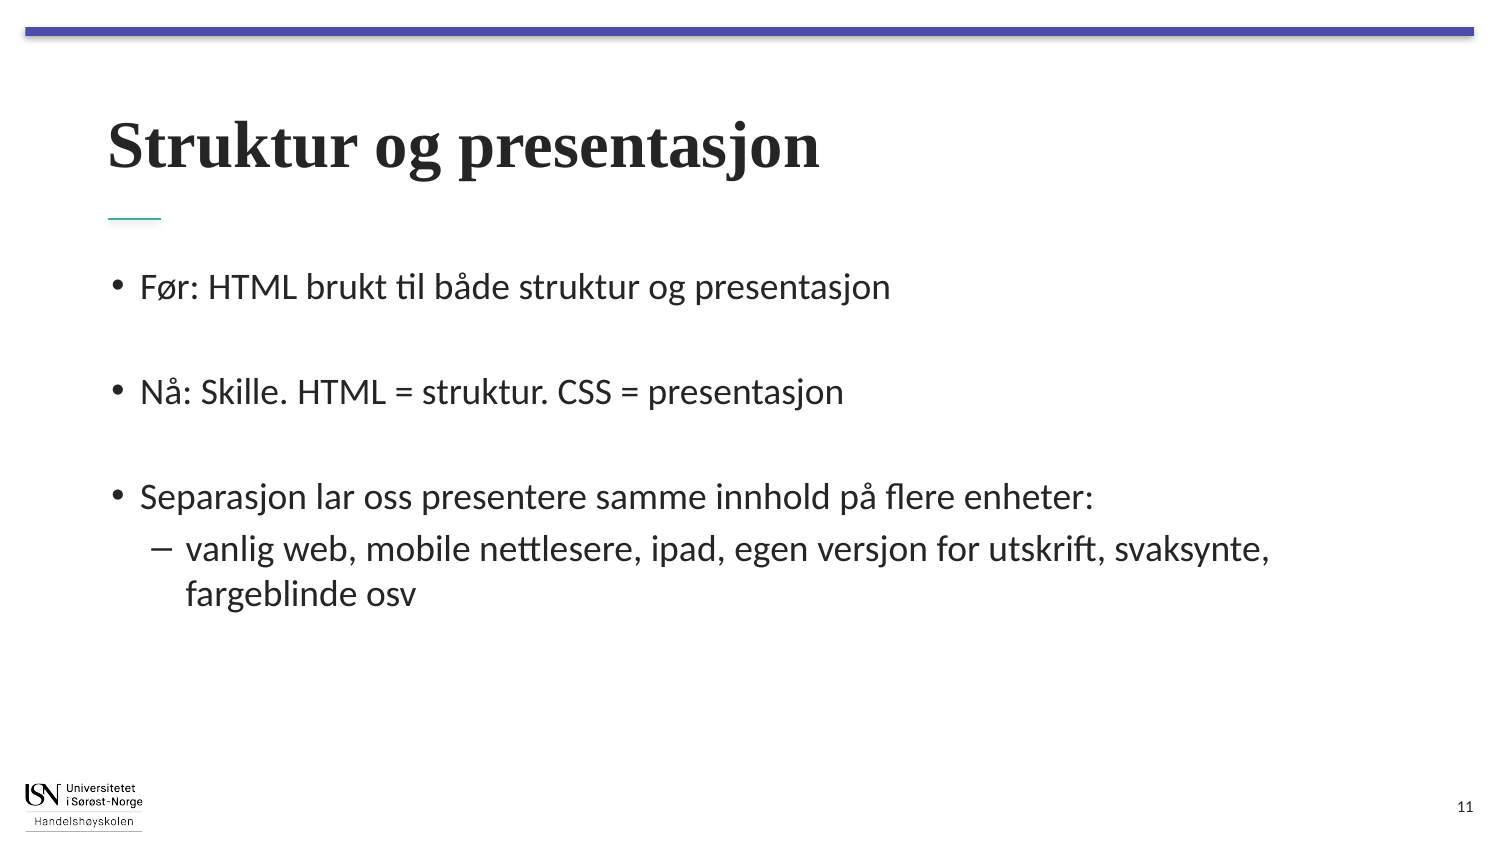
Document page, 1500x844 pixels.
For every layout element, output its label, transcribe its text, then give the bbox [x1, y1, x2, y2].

list Før: HTML brukt til både struktur og presentasjon Nå: Skille. HTML = struktur. CSS = presentasjon Separasjon lar oss presentere samme innhold på flere enheter: vanlig web, mobile nettlesere, ipad, egen versjon for utskrift, svaksynte, fargeblinde osv [96, 261, 1414, 730]
title Struktur og presentasjon [107, 70, 1414, 211]
slide_number 11 [1123, 793, 1474, 820]
picture [12, 770, 158, 844]
